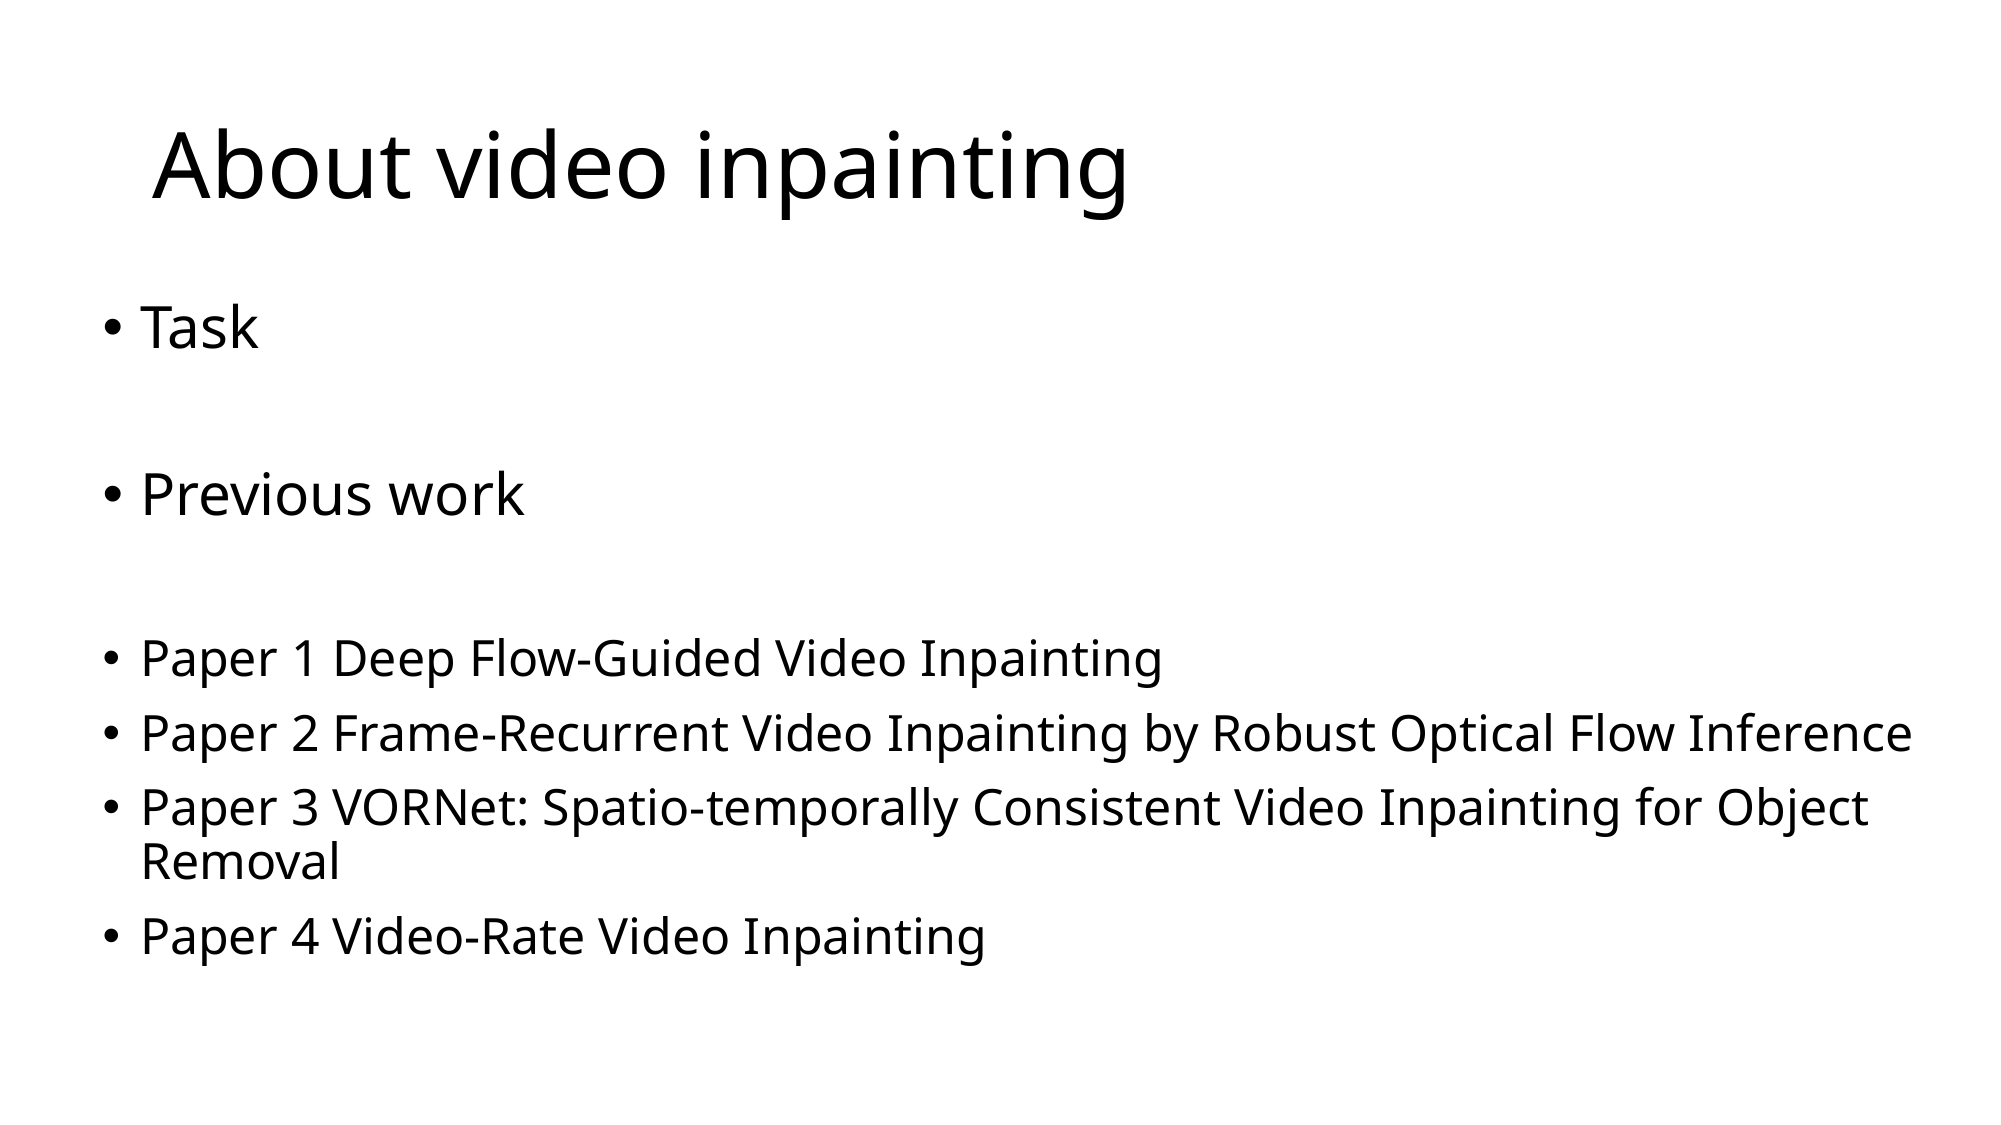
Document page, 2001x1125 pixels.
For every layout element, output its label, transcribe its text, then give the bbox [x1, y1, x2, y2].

list Task Previous work Paper 1 Deep Flow-Guided Video Inpainting Paper 2 Frame-Recurrent Video Inpainting by Robust Optical Flow Inference Paper 3 VORNet: Spatio-temporally Consistent Video Inpainting for Object Removal Paper 4 Video-Rate Video Inpainting [87, 290, 2000, 1005]
title About video inpainting [137, 59, 1863, 278]
